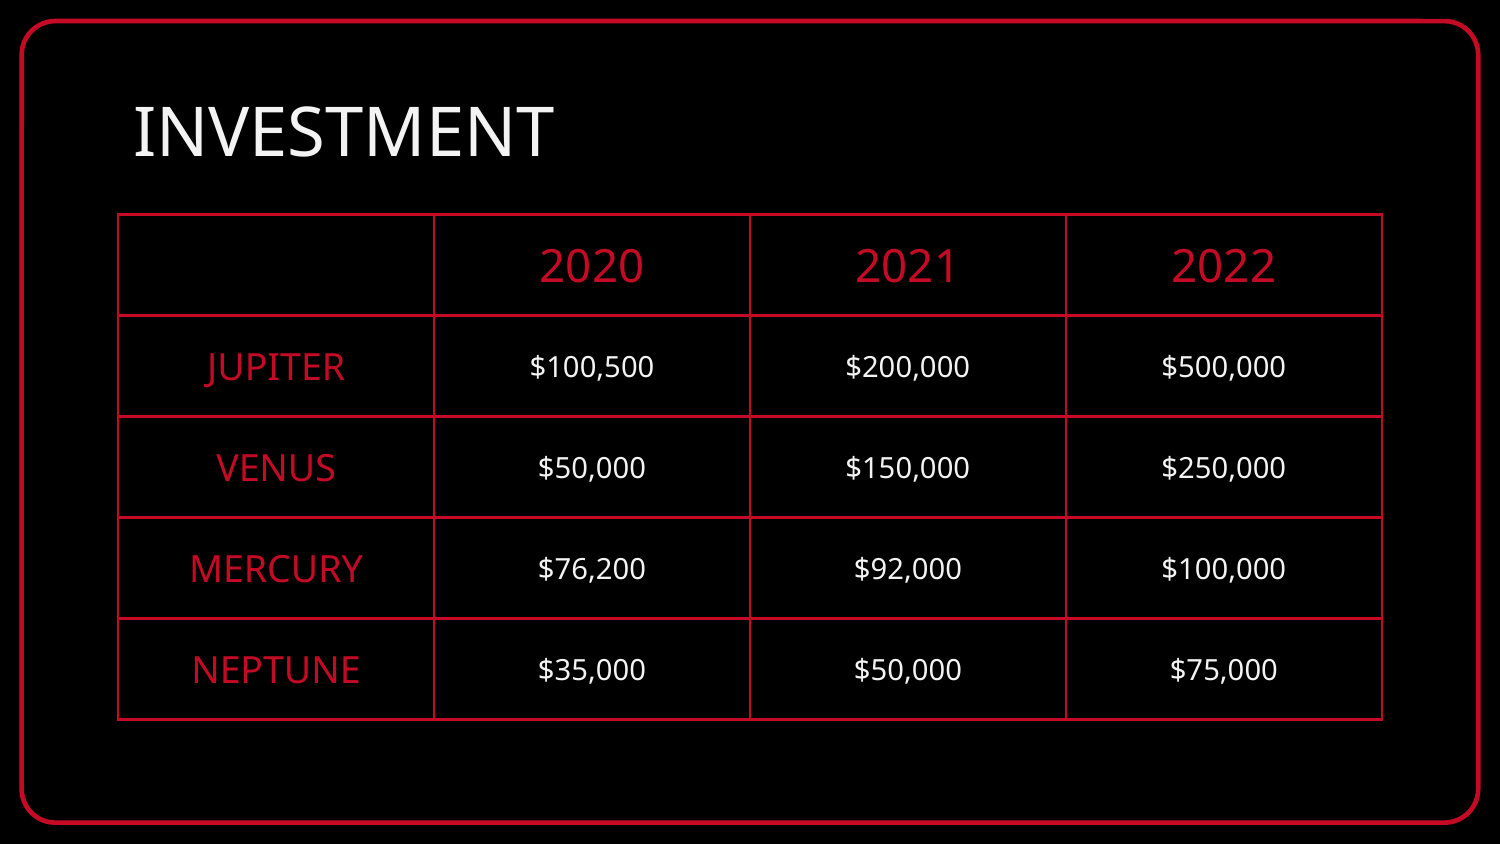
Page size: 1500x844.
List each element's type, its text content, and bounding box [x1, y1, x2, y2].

title INVESTMENT [118, 72, 1382, 167]
table_cell NEPTUNE [119, 620, 433, 718]
table_cell VENUS [119, 418, 433, 516]
table_cell $150,000 [751, 418, 1065, 516]
table_cell $250,000 [1067, 418, 1381, 516]
table_cell $100,500 [435, 317, 749, 415]
table_cell $92,000 [751, 519, 1065, 617]
table_cell $200,000 [751, 317, 1065, 415]
table_cell $50,000 [751, 620, 1065, 718]
table_cell $100,000 [1067, 519, 1381, 617]
table_cell $50,000 [435, 418, 749, 516]
table_header [119, 216, 433, 314]
table_cell $76,200 [435, 519, 749, 617]
table_header 2022 [1067, 216, 1381, 314]
table_header 2021 [751, 216, 1065, 314]
table_cell $75,000 [1067, 620, 1381, 718]
table_cell $35,000 [435, 620, 749, 718]
table_cell $500,000 [1067, 317, 1381, 415]
table_cell MERCURY [119, 519, 433, 617]
table_cell JUPITER [119, 317, 433, 415]
table_header 2020 [435, 216, 749, 314]
